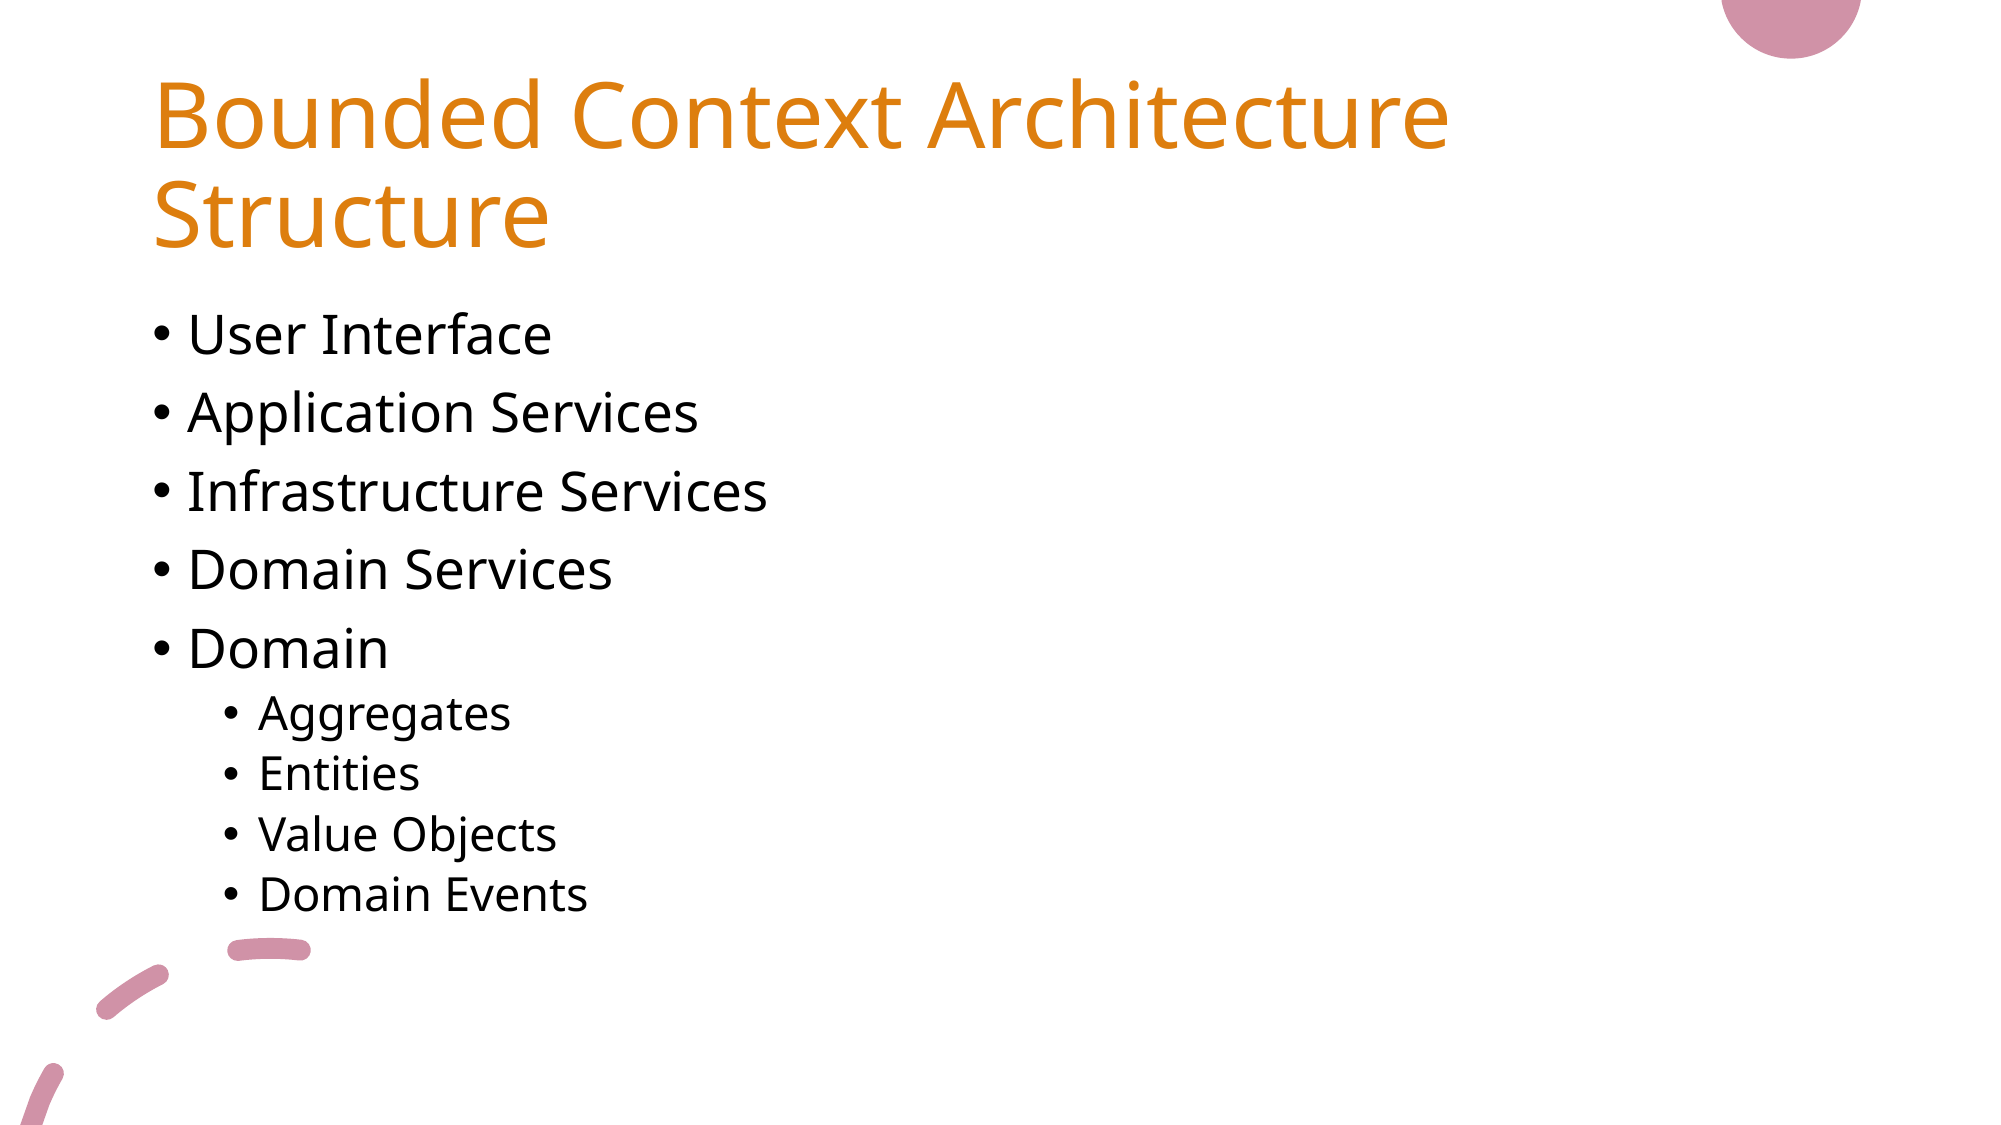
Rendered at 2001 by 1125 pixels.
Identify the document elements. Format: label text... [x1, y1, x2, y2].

title Bounded Context Architecture Structure [137, 59, 1863, 278]
list User Interface Application Services Infrastructure Services Domain Services Domain Aggregates Entities Value Objects Domain Events [137, 299, 1863, 933]
